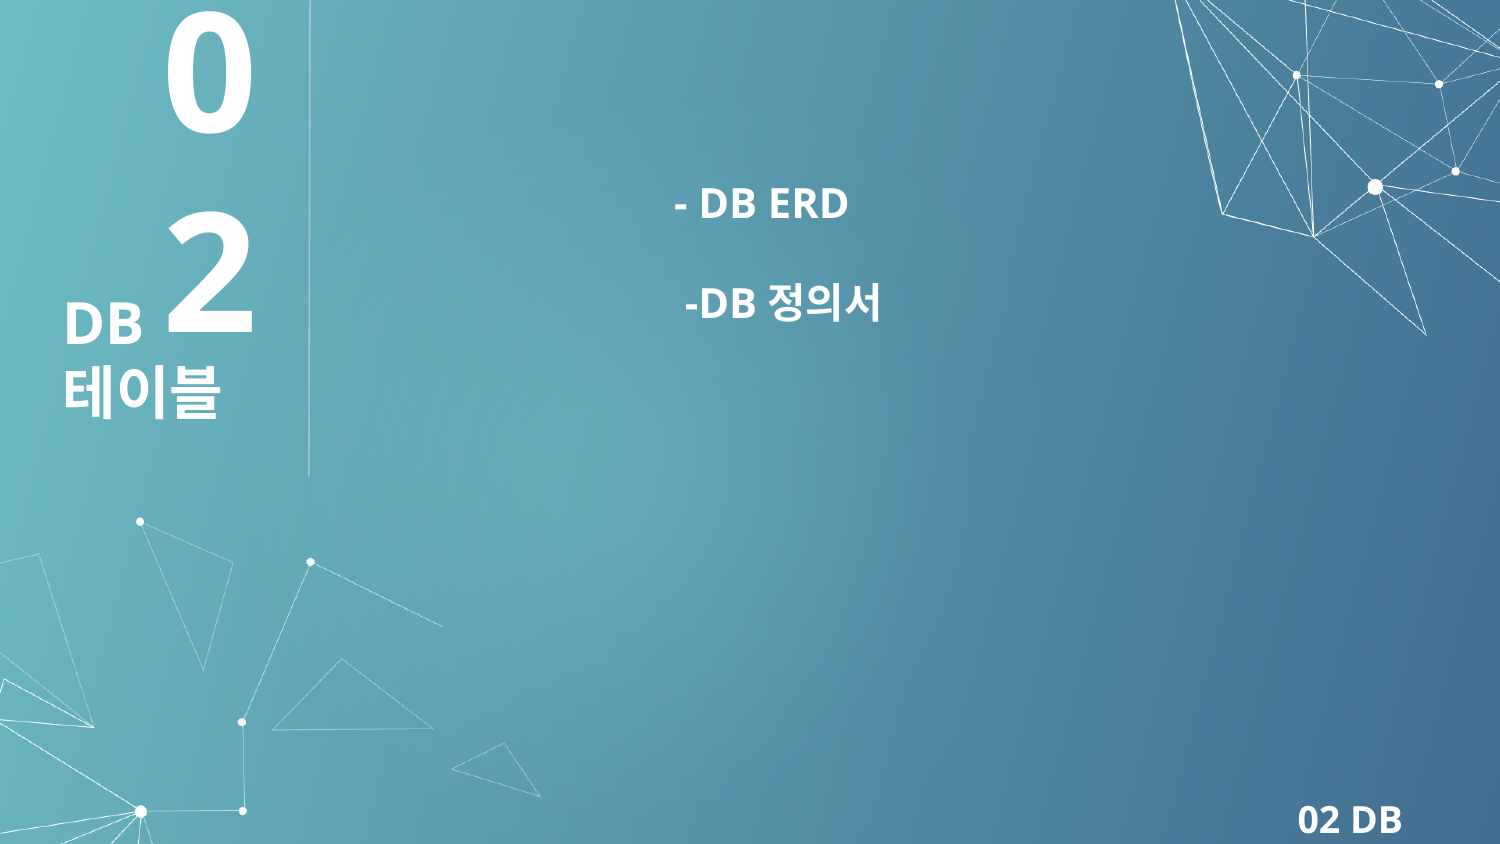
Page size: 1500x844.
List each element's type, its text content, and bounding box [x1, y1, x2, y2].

text_box 02 DB테이블 [1282, 780, 1500, 844]
text_box - DB ERD -DB정의서 [659, 162, 954, 369]
picture [0, 0, 1500, 844]
text_box DB테이블 [47, 271, 303, 344]
title 02 [76, 118, 273, 214]
